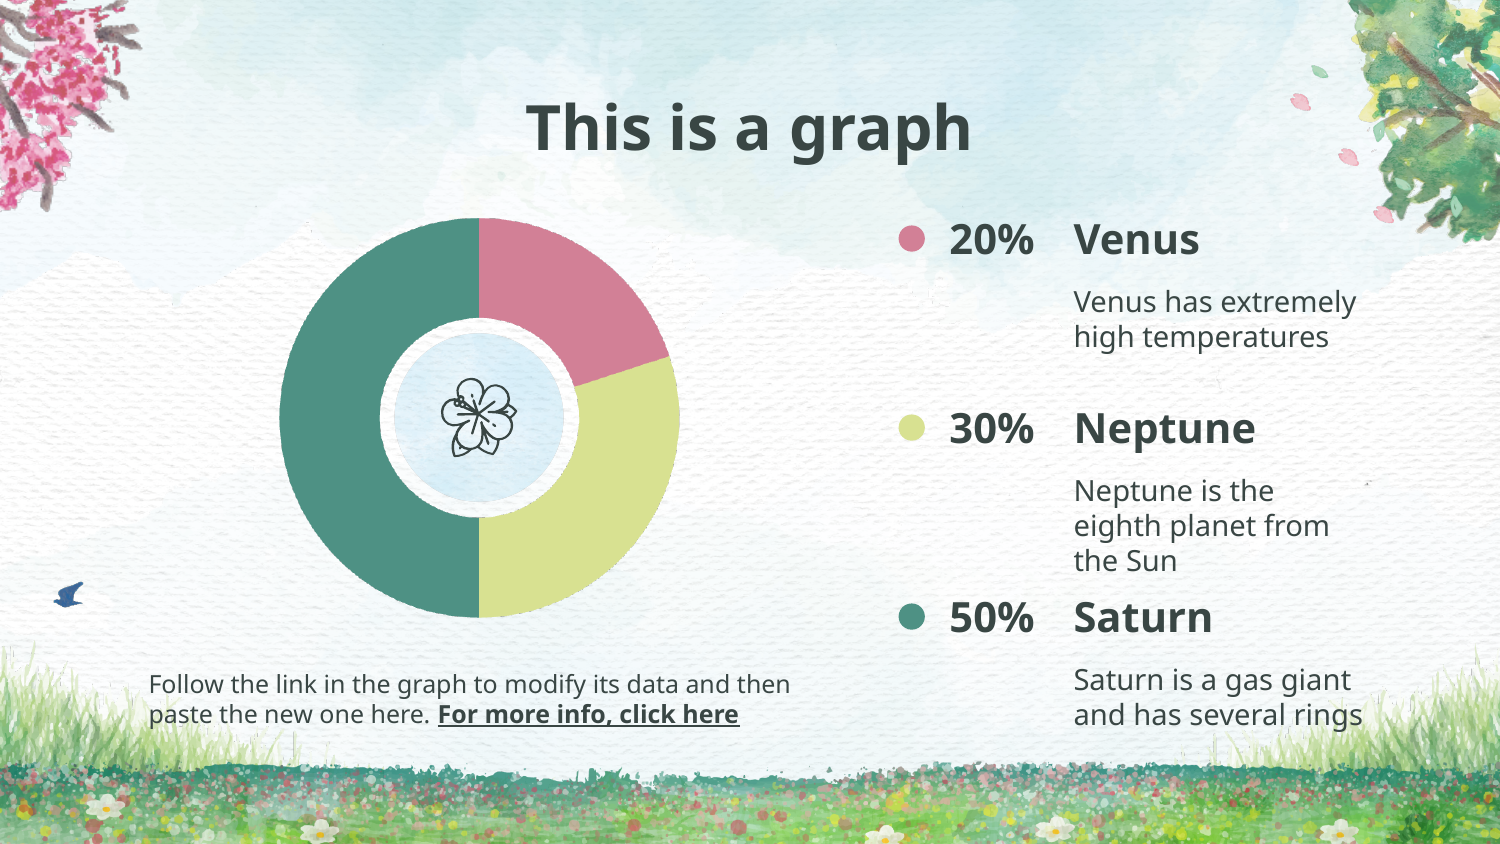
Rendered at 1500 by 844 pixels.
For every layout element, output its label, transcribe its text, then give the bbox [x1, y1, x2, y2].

subtitle Follow the link in the graph to modify its data and then paste the new one here. For more info, click here [133, 661, 825, 741]
text_box 50% [934, 576, 1059, 657]
picture [0, 0, 1500, 844]
text_box Venus has extremely high temperatures [1058, 279, 1383, 378]
text_box [898, 603, 925, 630]
text_box [898, 225, 925, 252]
text_box Venus [1059, 198, 1383, 279]
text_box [440, 377, 518, 458]
text_box Neptune [1059, 387, 1383, 468]
title This is a graph [118, 72, 1382, 167]
text_box 30% [934, 387, 1059, 468]
text_box [898, 414, 925, 441]
text_box 20% [934, 198, 1059, 279]
text_box Saturn is a gas giant and has several rings [1058, 657, 1383, 756]
text_box Saturn [1059, 576, 1383, 657]
text_box Neptune is the eighth planet from the Sun [1058, 468, 1383, 567]
